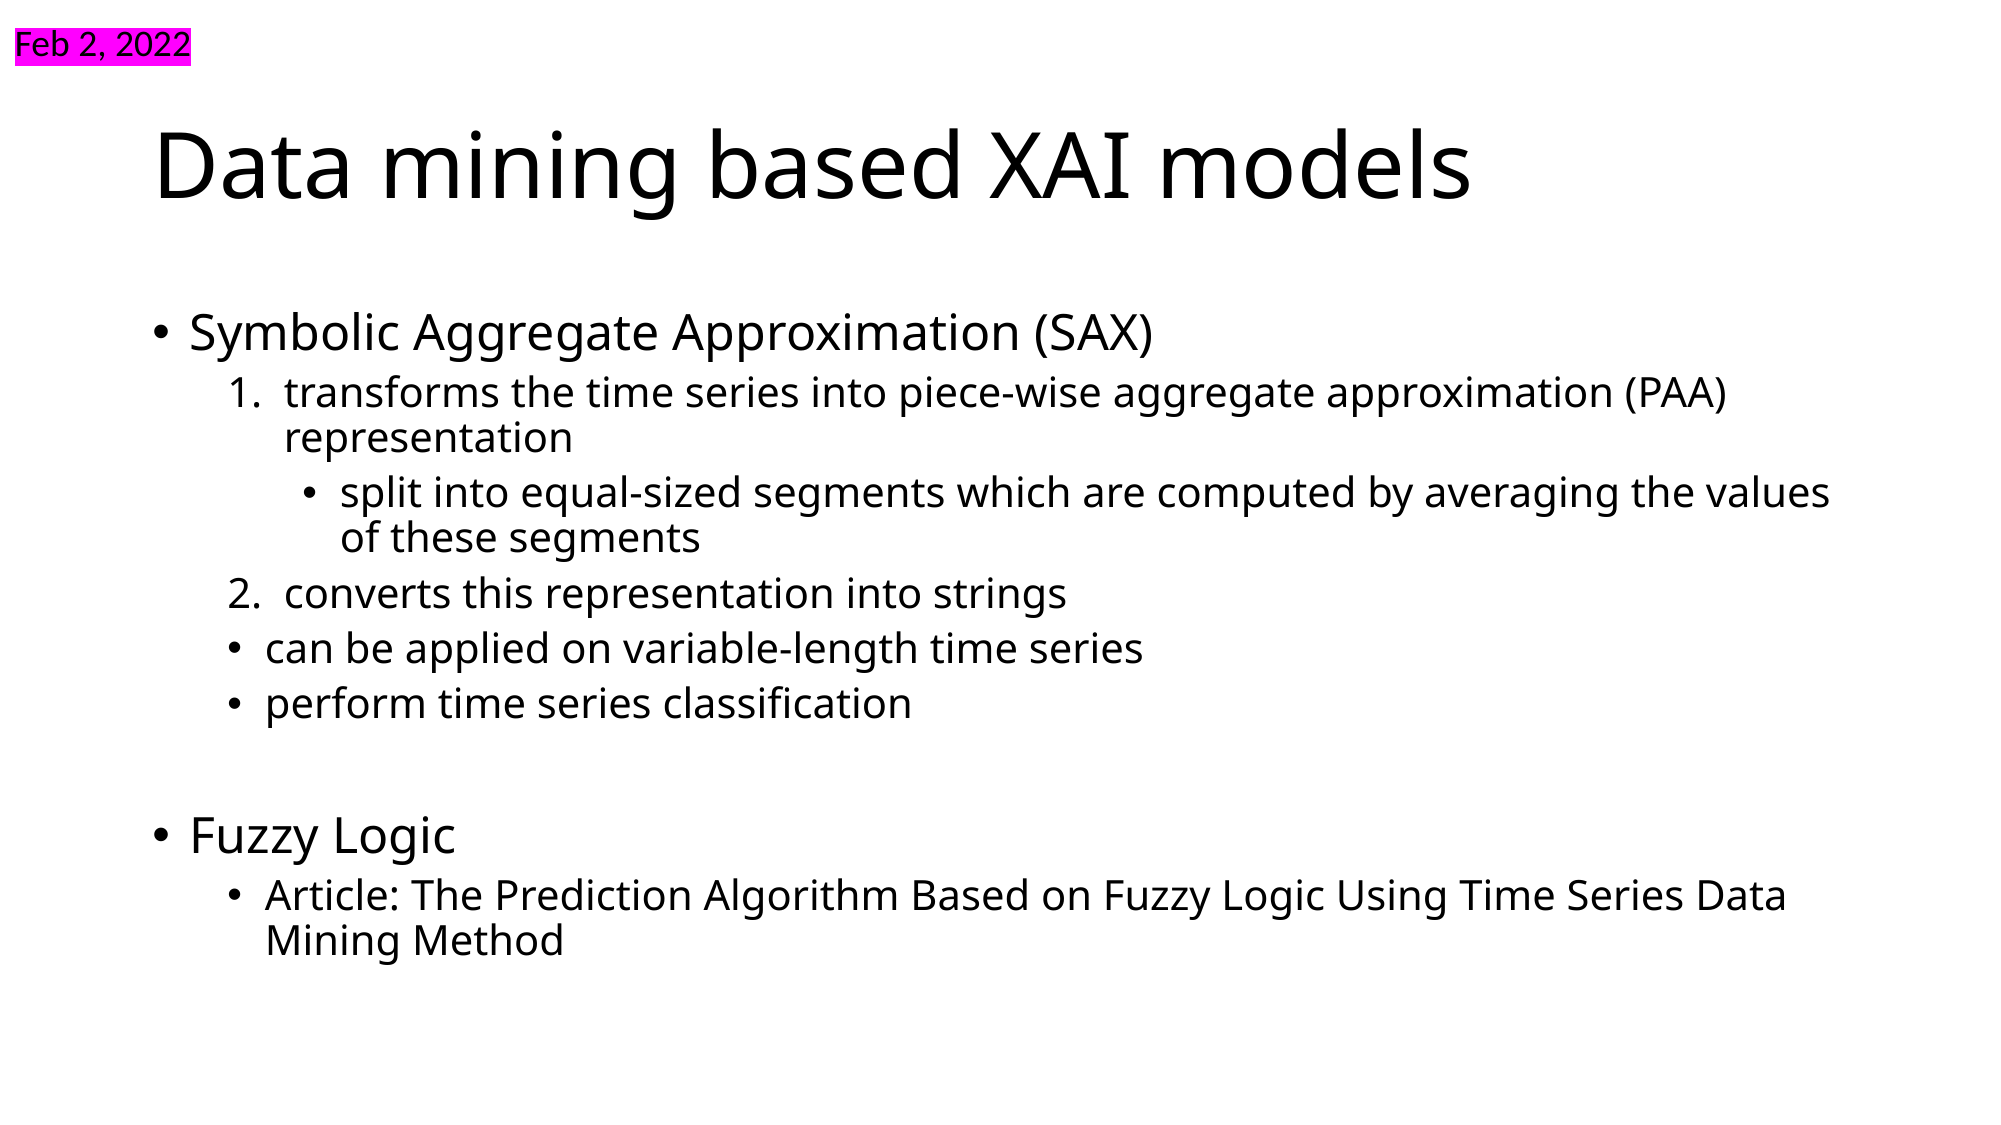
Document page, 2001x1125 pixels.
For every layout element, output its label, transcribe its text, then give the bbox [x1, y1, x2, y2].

list Symbolic Aggregate Approximation (SAX) transforms the time series into piece-wise aggregate approximation (PAA) representation split into equal-sized segments which are computed by averaging the values of these segments converts this representation into strings can be applied on variable-length time series perform time series classification Fuzzy Logic Article: The Prediction Algorithm Based on Fuzzy Logic Using Time Series Data Mining Method [137, 299, 1863, 1014]
text_box Feb 2, 2022 [0, 11, 208, 72]
title Data mining based XAI models [137, 59, 1863, 278]
